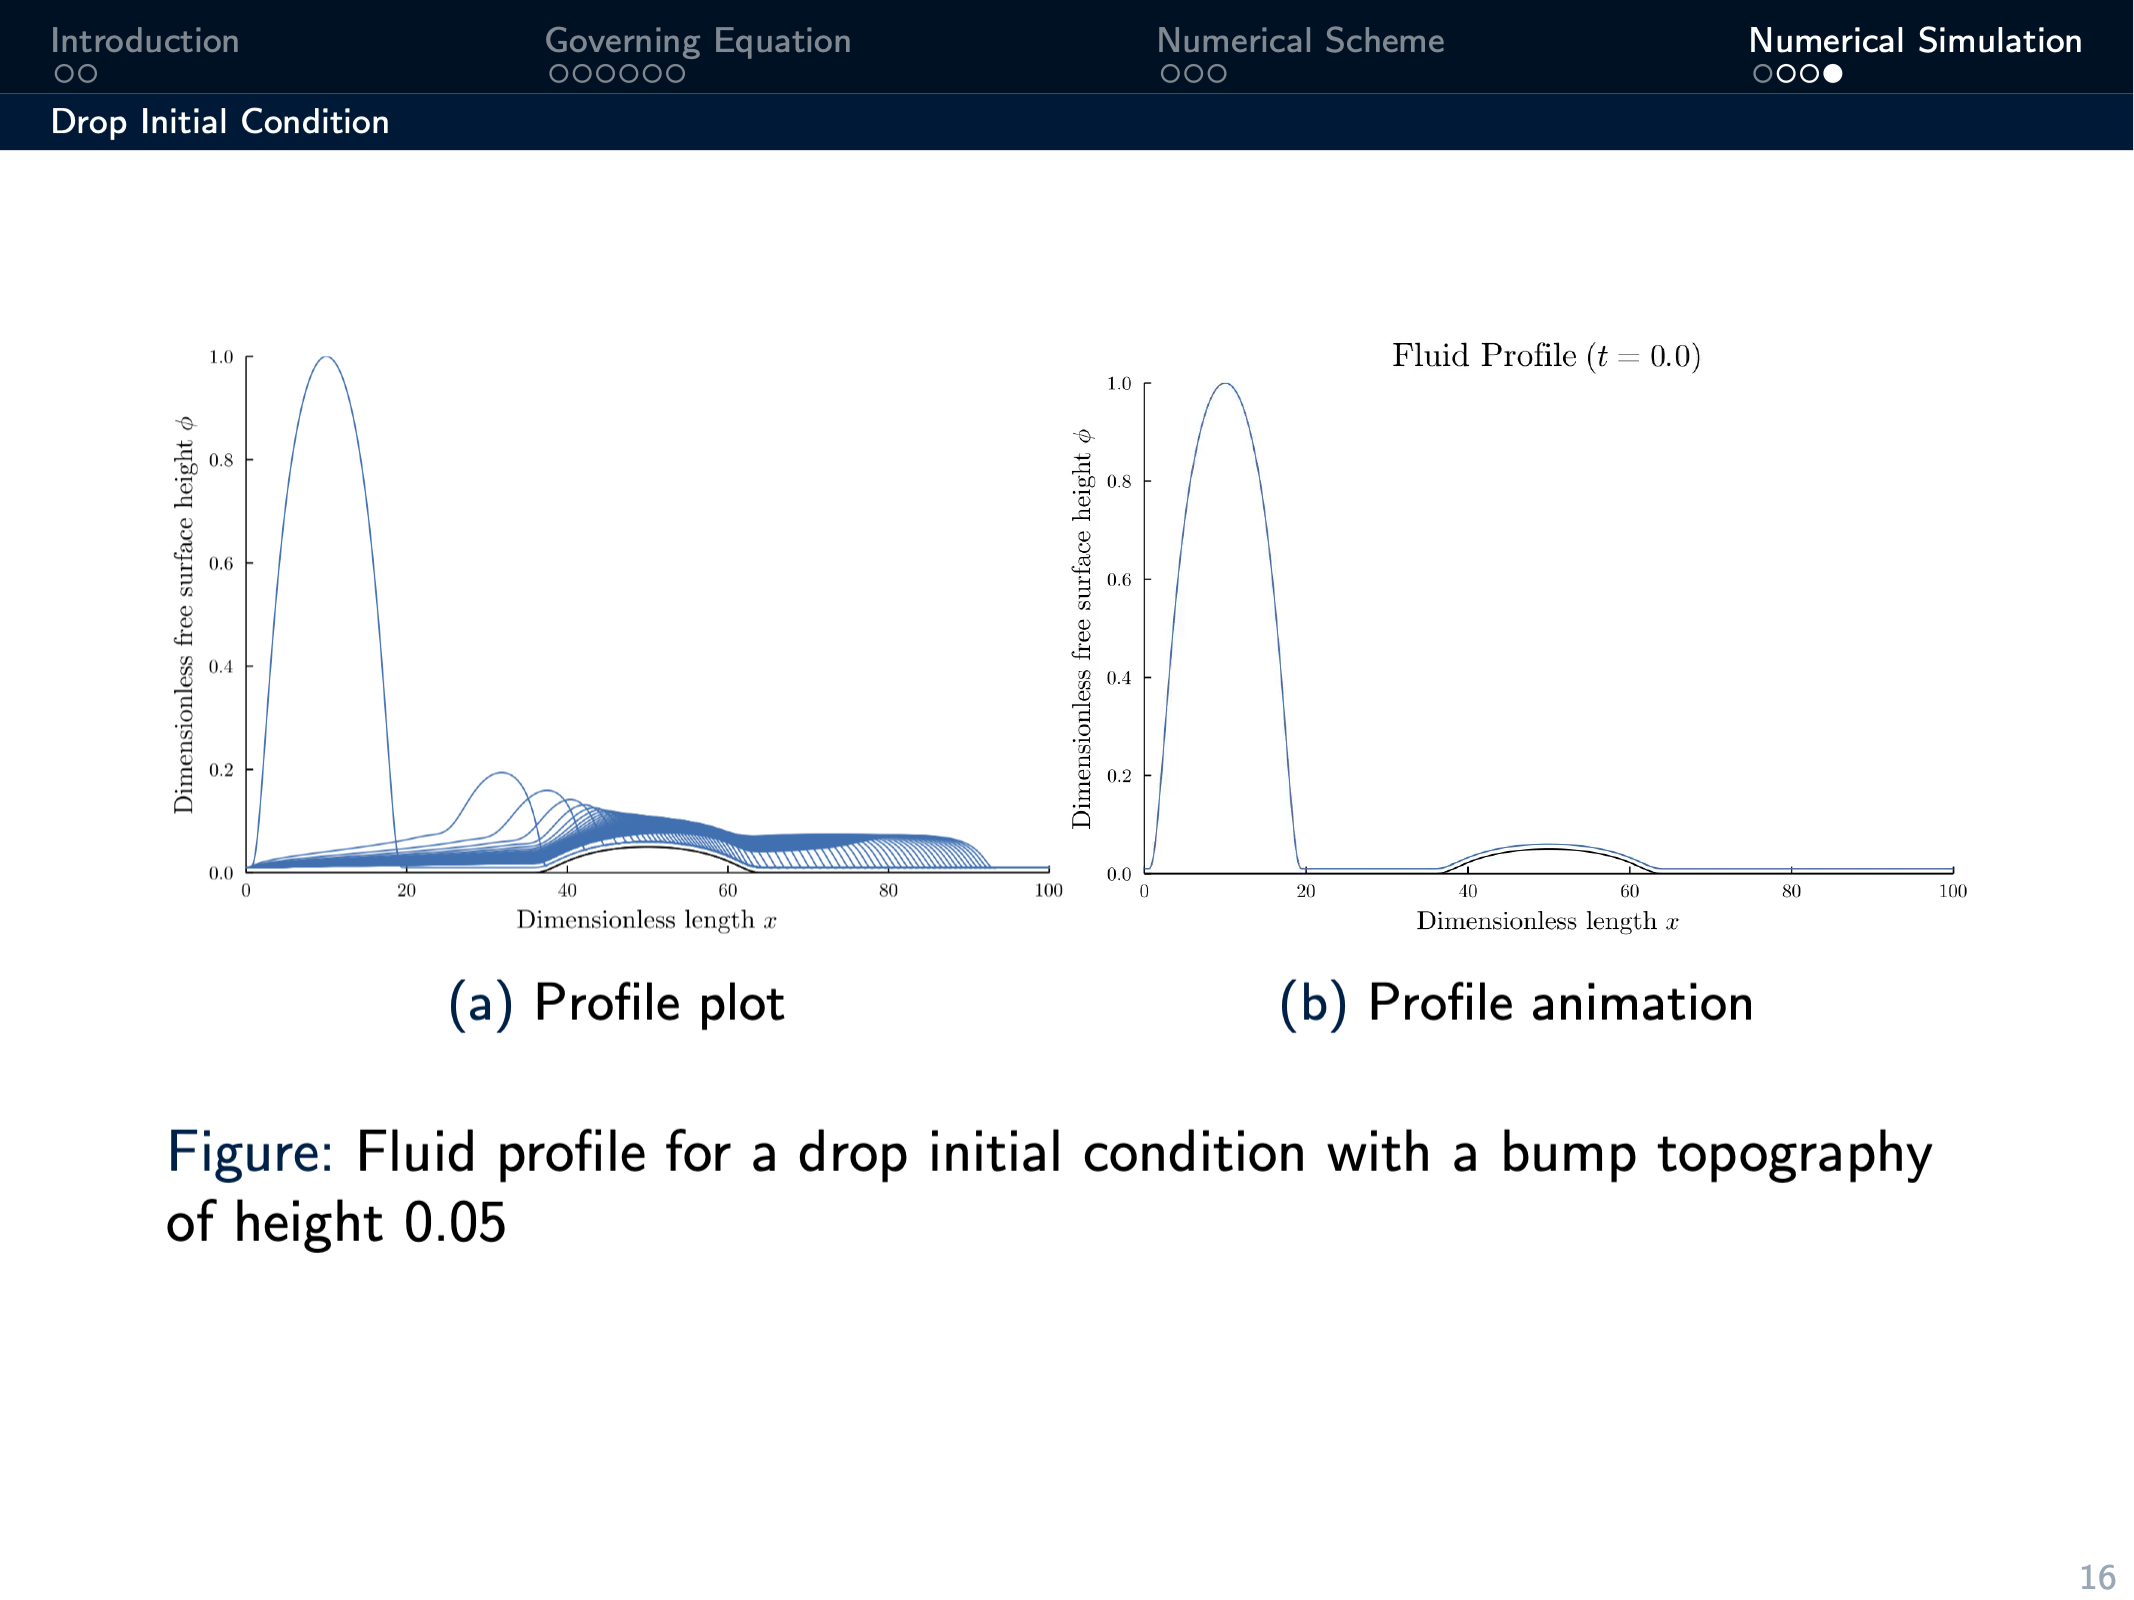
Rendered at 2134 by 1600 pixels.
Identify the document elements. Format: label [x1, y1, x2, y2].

text_box [1063, 335, 1972, 941]
picture [0, 0, 2134, 1600]
